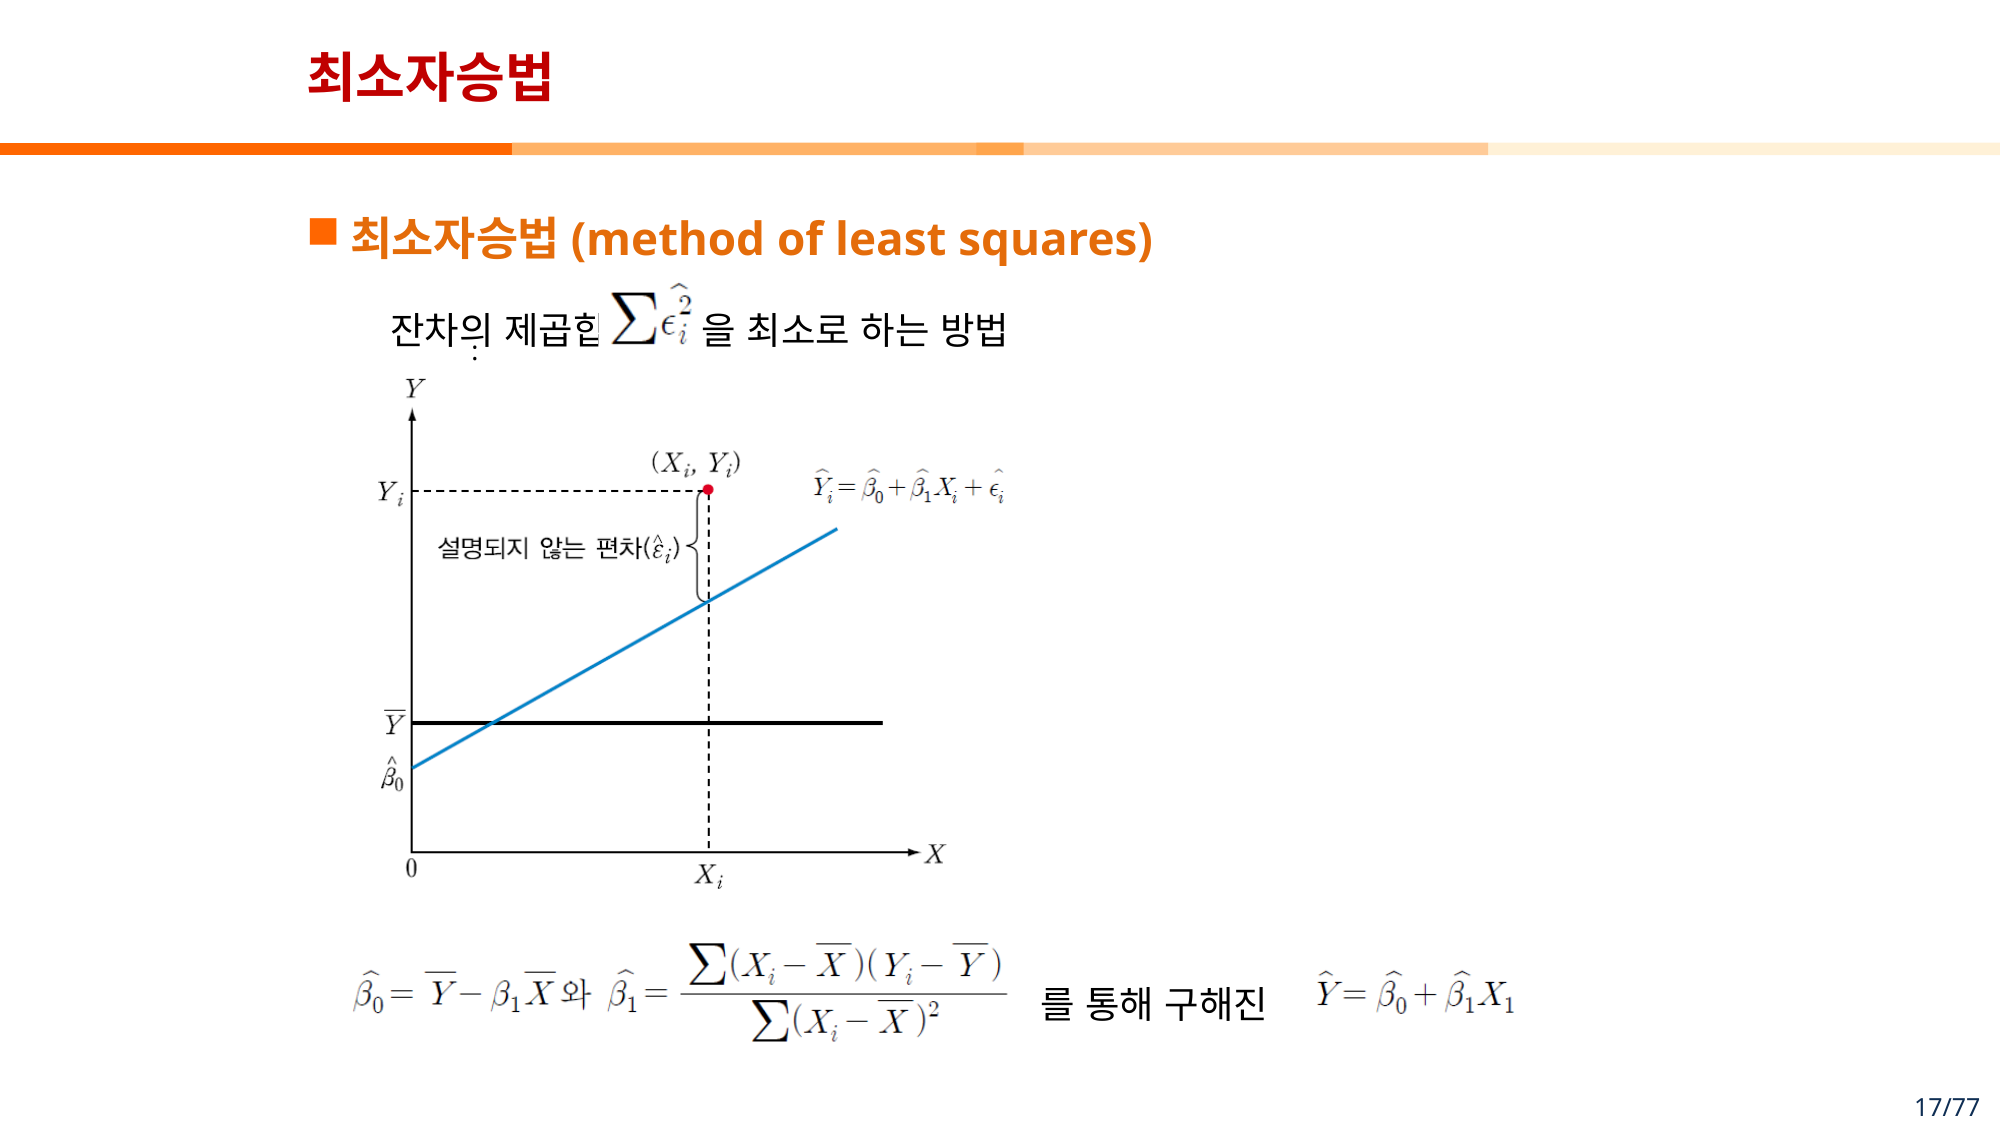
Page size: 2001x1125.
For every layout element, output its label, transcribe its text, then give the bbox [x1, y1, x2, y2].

list 최소자승법(method of least squares) [291, 174, 1709, 383]
title 최소자승법 [291, 31, 1532, 122]
picture [372, 375, 1010, 895]
picture [349, 939, 1010, 1048]
text_box 잔차의 제곱합 을 최소로 하는 방법 [357, 277, 599, 360]
text_box 를 통해 구해진 [1025, 950, 1294, 1034]
text_box 잔차의 제곱합 을 최소로 하는 방법 [691, 277, 1025, 360]
picture [598, 278, 694, 356]
picture [1313, 939, 1518, 1048]
